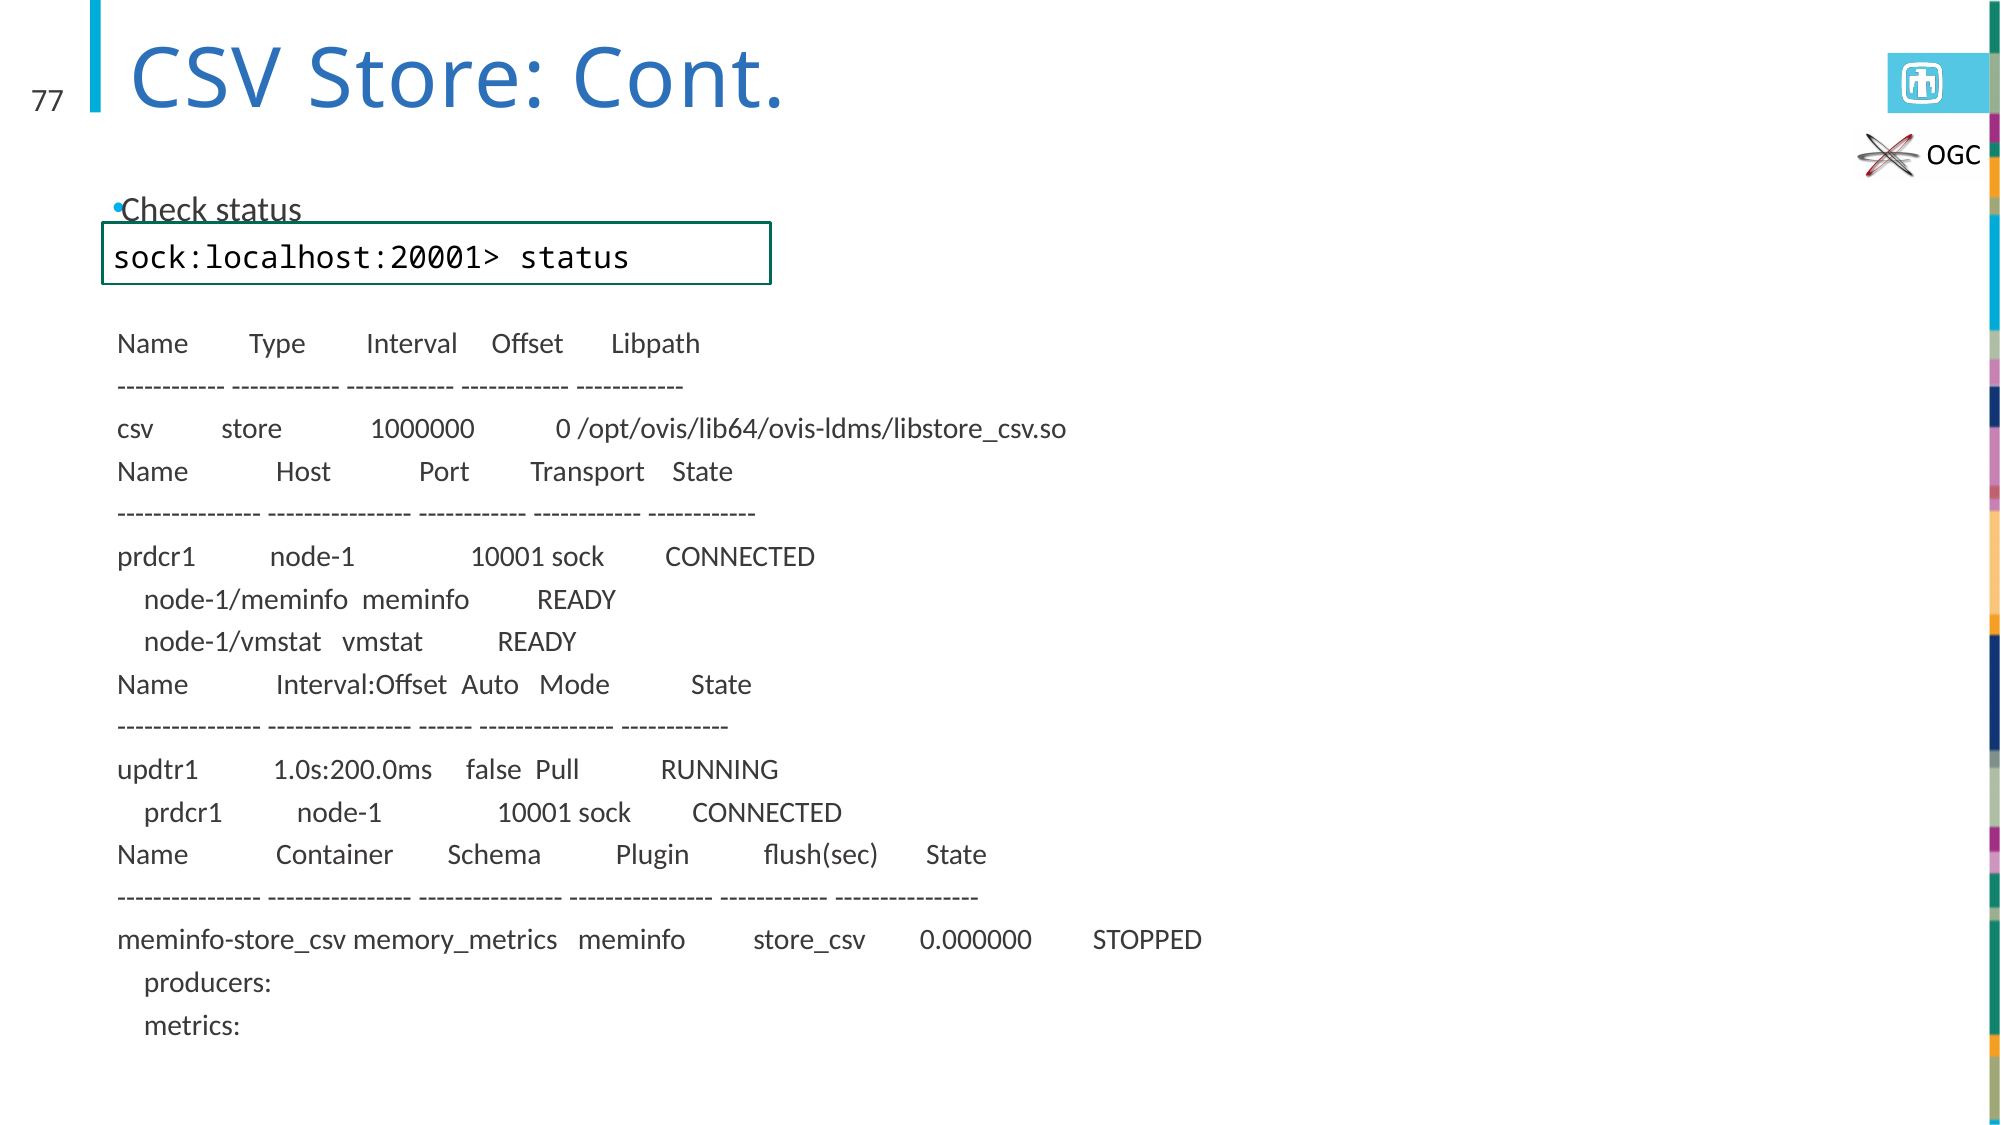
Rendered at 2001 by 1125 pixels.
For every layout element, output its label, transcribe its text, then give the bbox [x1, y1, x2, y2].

list Check status sock:localhost:20001> status Name Type Interval Offset Libpath ------------ ------------ ------------ ------------ ------------ csv store 1000000 0 /opt/ovis/lib64/ovis-ldms/libstore_csv.so Name Host Port Transport State ---------------- ---------------- ------------ ------------ ------------ prdcr1 node-1 10001 sock CONNECTED node-1/meminfo meminfo READY node-1/vmstat vmstat READY Name Interval:Offset Auto Mode State ---------------- ---------------- ------ --------------- ------------ updtr1 1.0s:200.0ms false Pull RUNNING prdcr1 node-1 10001 sock CONNECTED Name Container Schema Plugin flush(sec) State ---------------- ---------------- ---------------- ---------------- ------------ ---------------- meminfo-store_csv memory_metrics meminfo store_csv 0.000000 STOPPED producers: metrics: [112, 178, 1838, 1059]
picture [1901, 62, 1944, 104]
picture [1990, 330, 1999, 1120]
picture [1990, 1, 1999, 215]
title CSV Store: Cont. [114, 31, 1779, 132]
text_box [101, 221, 772, 285]
picture [1854, 128, 1987, 182]
slide_number 77 [10, 71, 80, 132]
